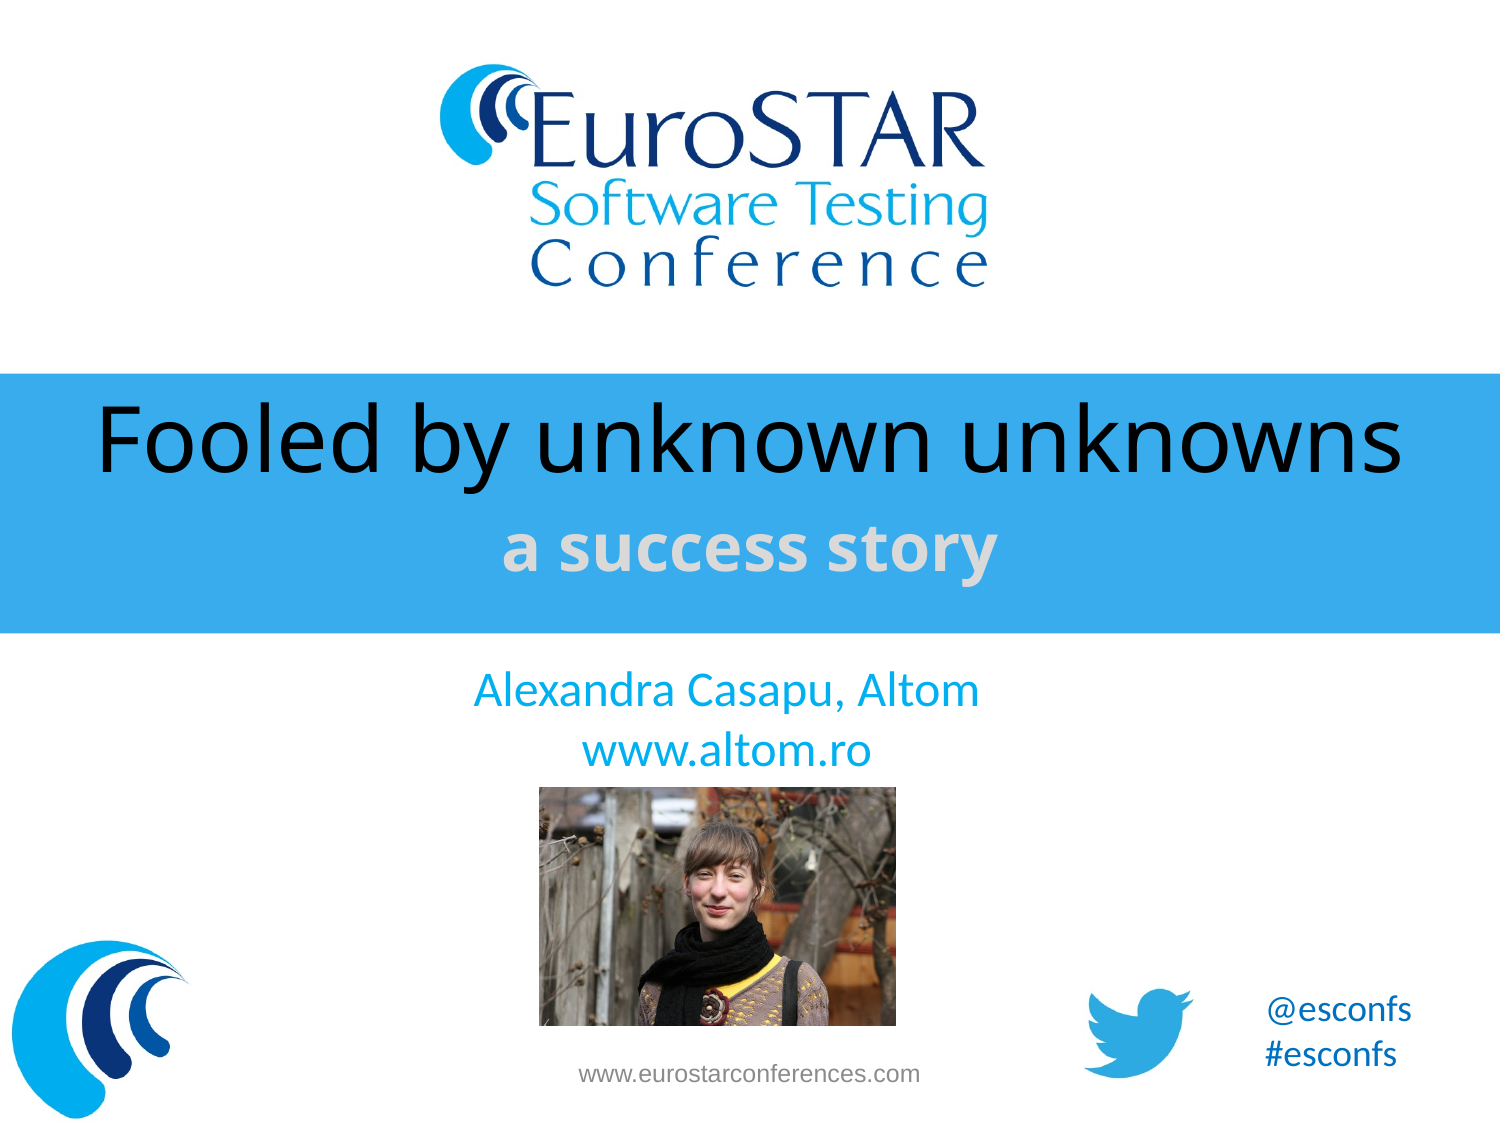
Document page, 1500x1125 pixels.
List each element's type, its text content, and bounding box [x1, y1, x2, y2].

title Alexandra Casapu, Altom www.altom.ro [89, 634, 1365, 837]
subtitle Fooled by unknown unknowns a success story [0, 373, 1500, 634]
text_box @esconfs #esconfs [1250, 976, 1432, 1082]
picture [538, 787, 896, 1026]
picture [418, 36, 1022, 326]
picture [0, 927, 197, 1125]
footer www.eurostarconferences.com [512, 1042, 988, 1103]
picture [1081, 977, 1199, 1089]
